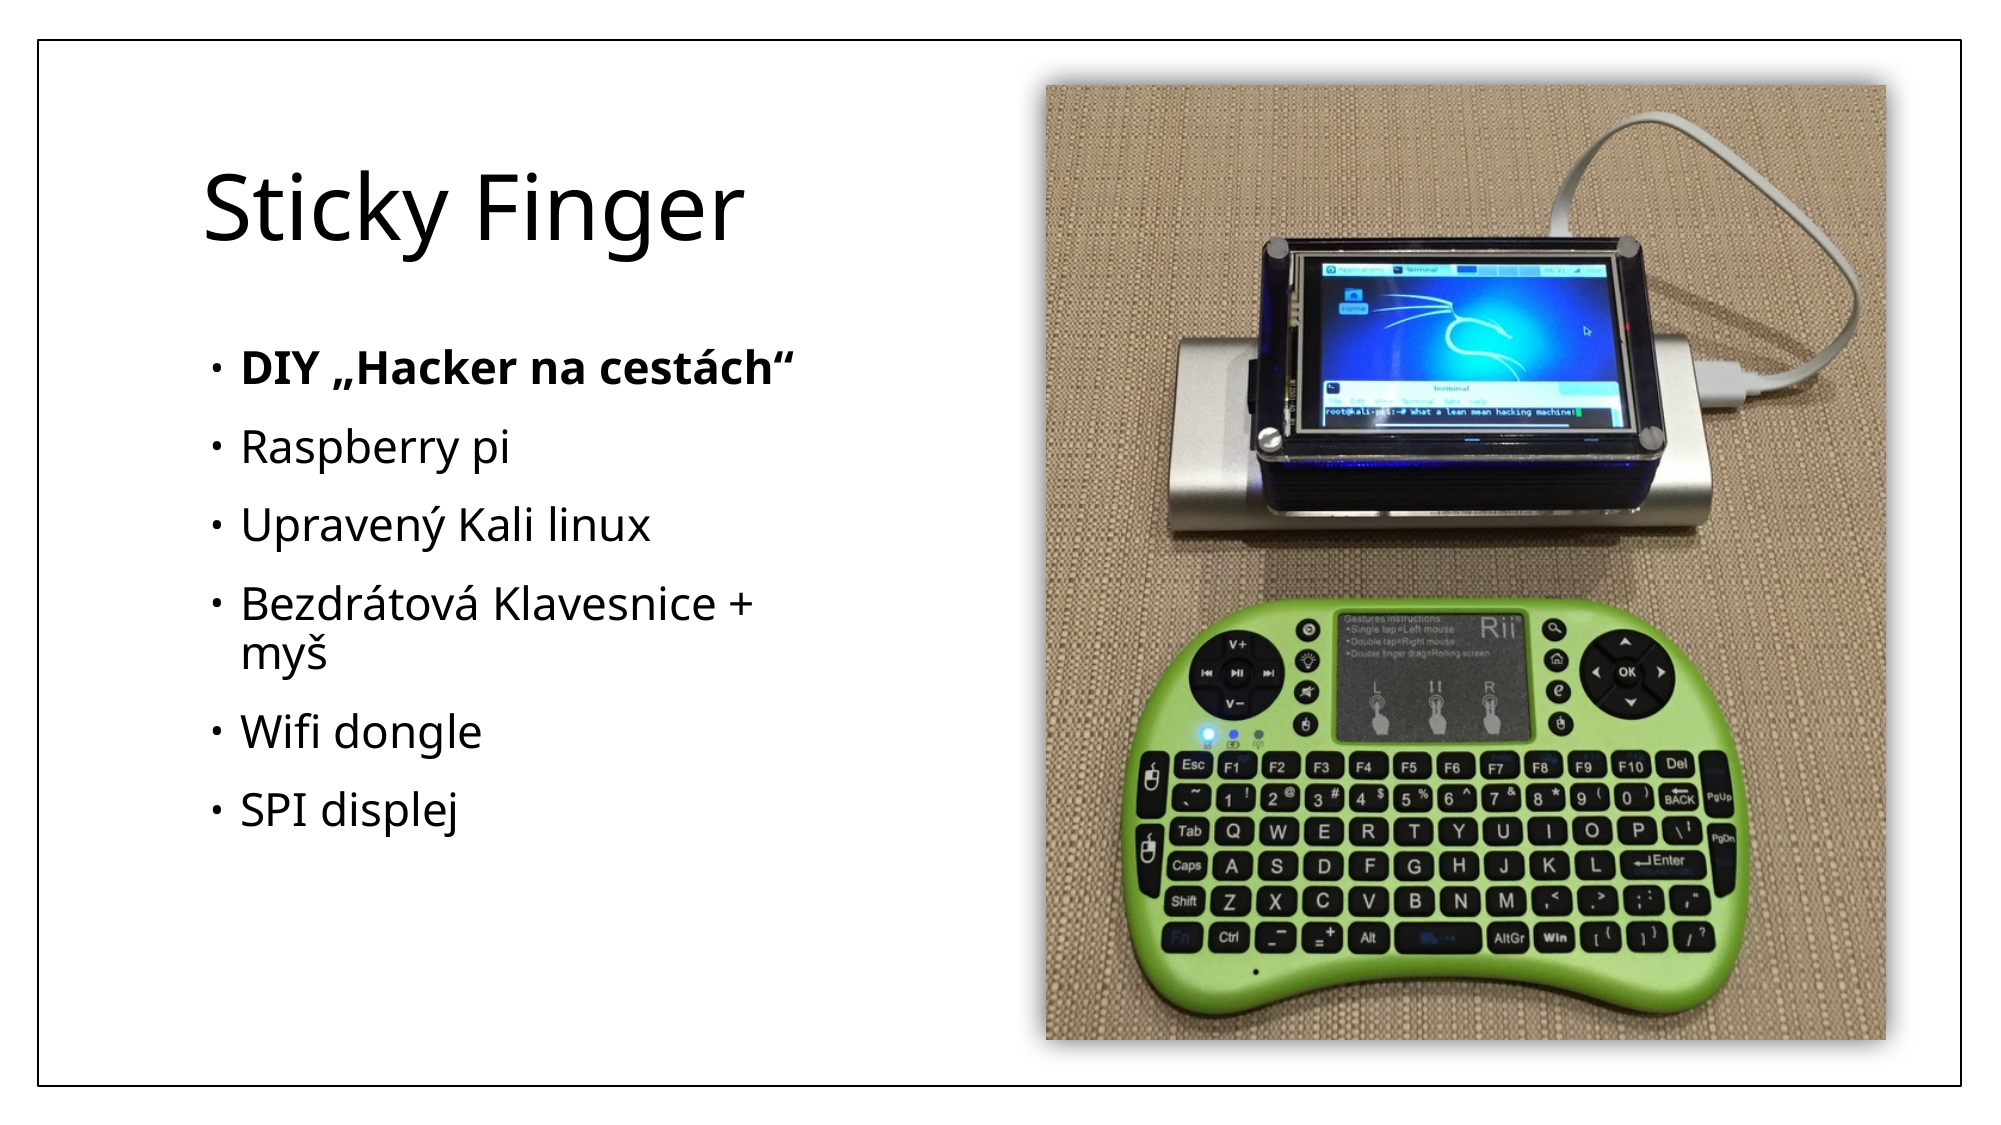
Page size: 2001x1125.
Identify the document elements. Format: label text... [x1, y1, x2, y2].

list DIY „Hacker na cestách“ Raspberry pi Upravený Kali linux Bezdrátová Klavesnice + myš Wifi dongle SPI displej [187, 337, 850, 1000]
picture [1046, 85, 1887, 1040]
title Sticky Finger [187, 99, 1024, 323]
